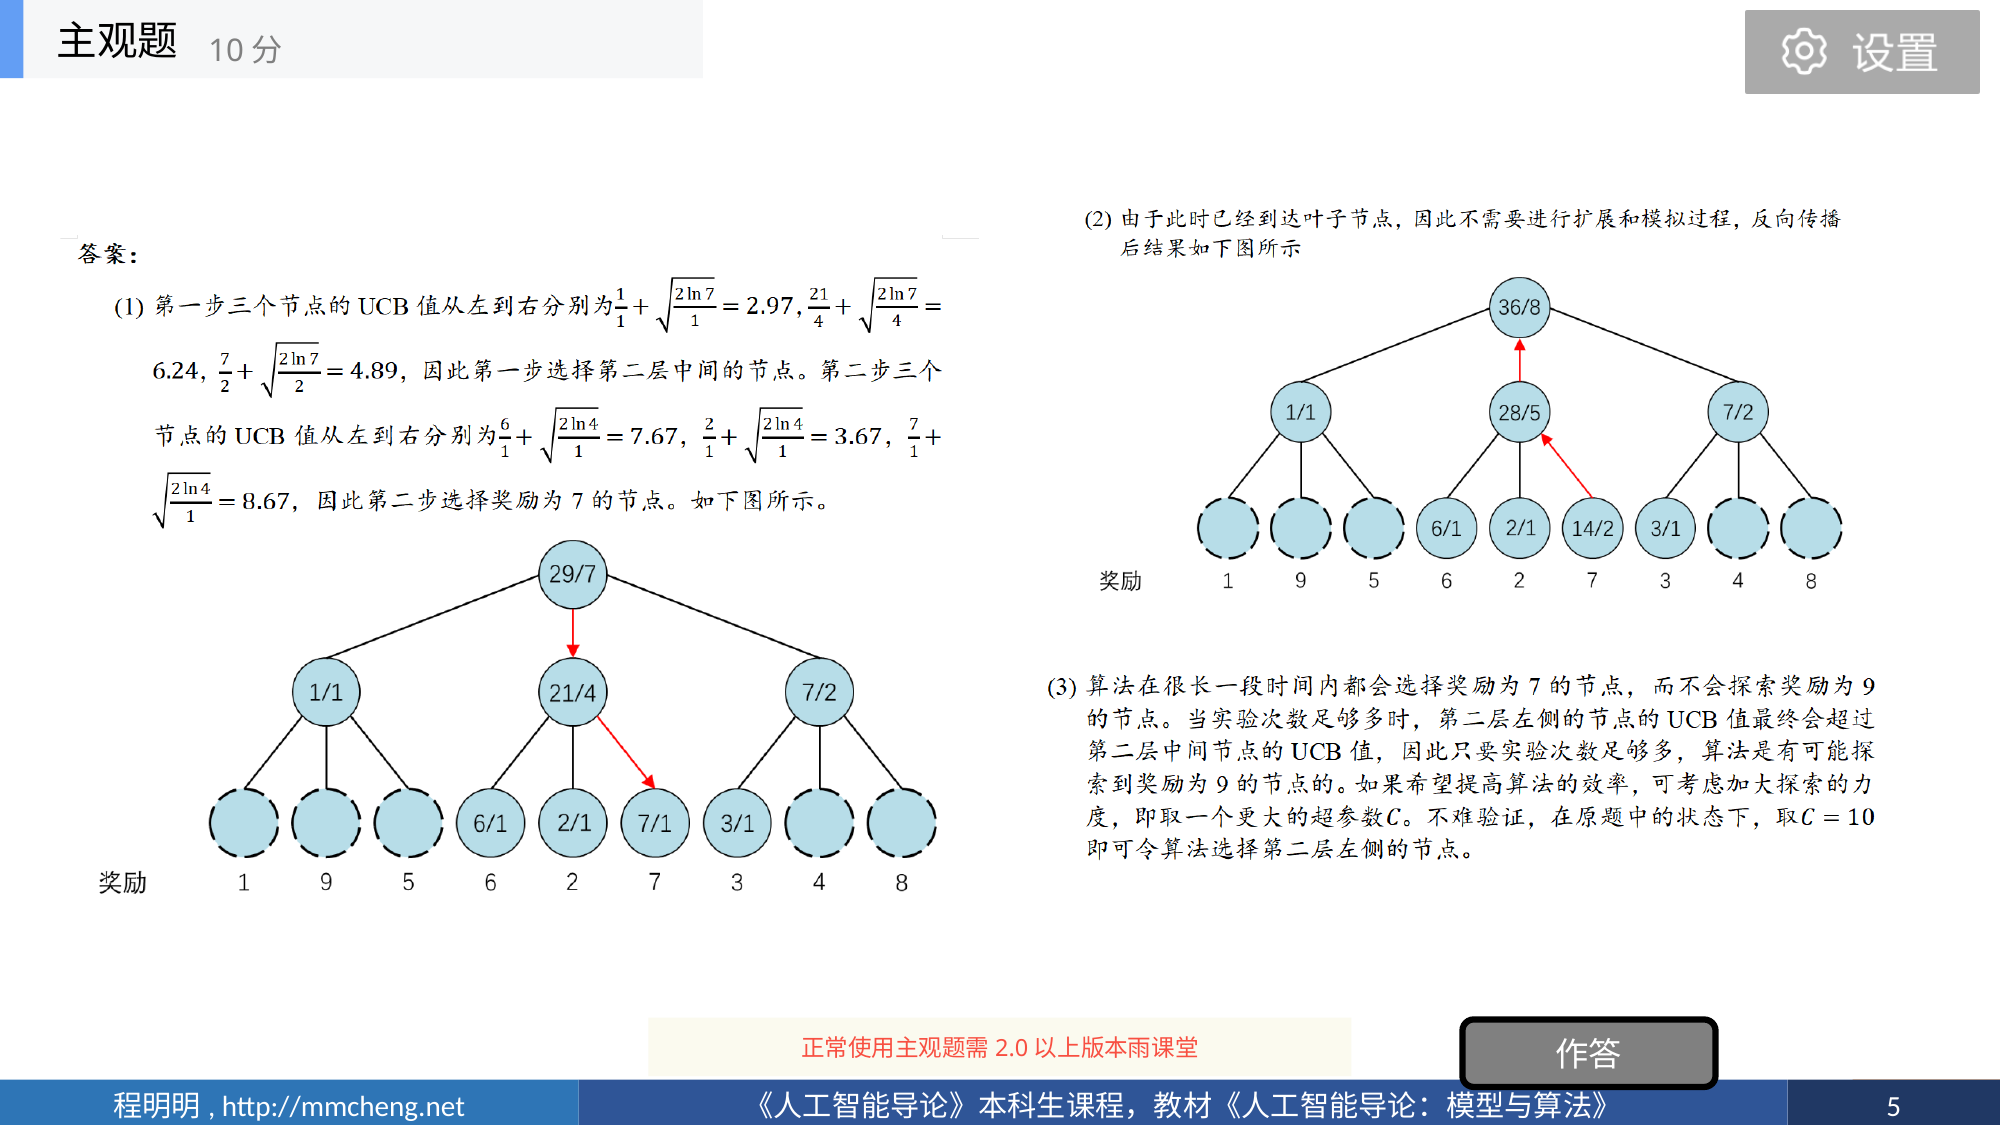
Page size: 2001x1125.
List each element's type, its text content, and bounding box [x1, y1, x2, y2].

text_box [0, 0, 704, 81]
picture [1035, 197, 1899, 609]
picture [1745, 10, 1980, 94]
text_box 正常使用主观题需2.0以上版本雨课堂 [647, 1016, 1352, 1077]
text_box 作答 [1461, 1018, 1717, 1089]
picture [60, 235, 1914, 915]
